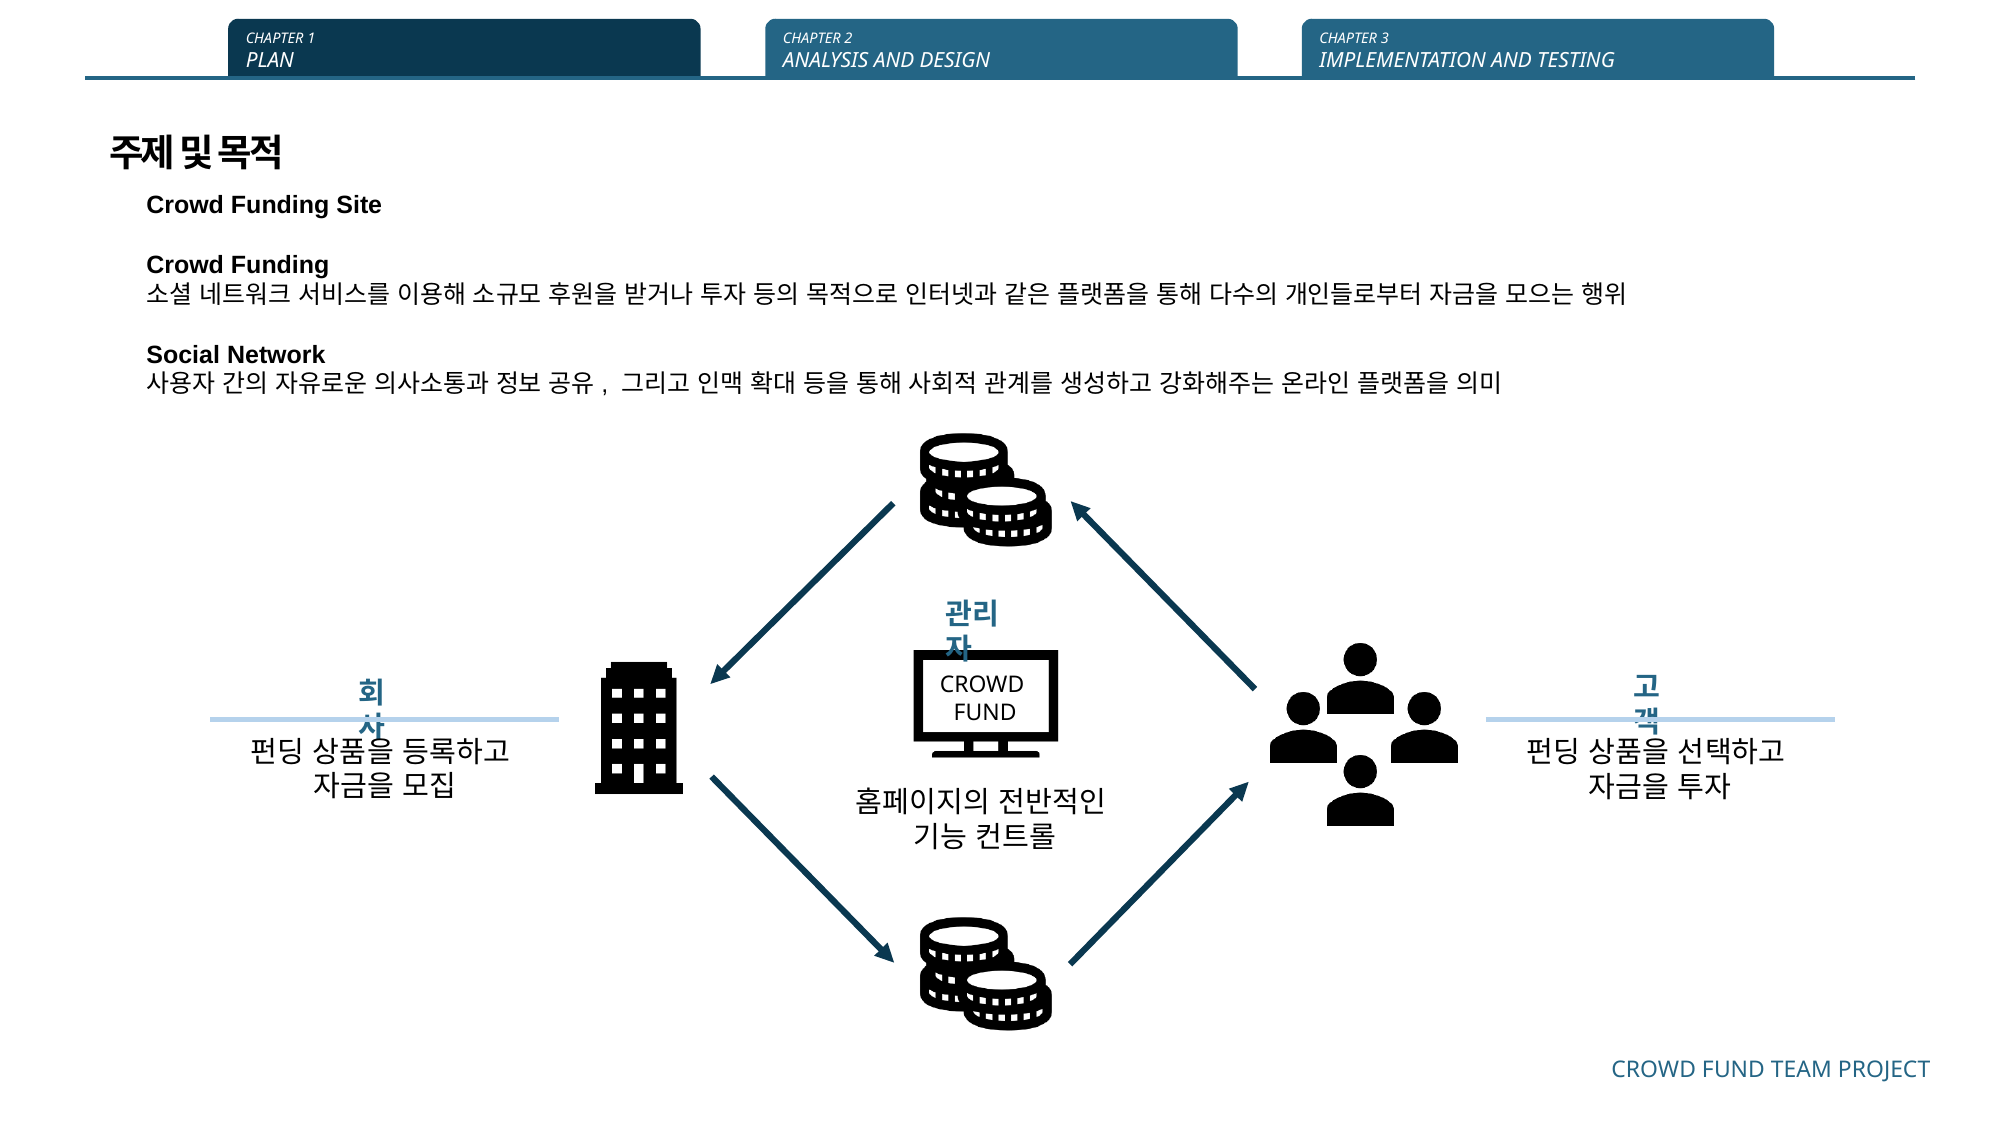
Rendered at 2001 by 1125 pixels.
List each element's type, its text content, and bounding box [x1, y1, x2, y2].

text_box 주제 및 목적 [94, 121, 299, 182]
text_box CHAPTER 3 IMPLEMENTATION AND TESTING [1301, 18, 1775, 76]
text_box CHAPTER 2 ANALYSIS AND DESIGN [765, 18, 1238, 76]
text_box Crowd Funding Site Crowd Funding 소셜 네트워크 서비스를 이용해 소규모 후원을 받거나 투자 등의 목적으로 인터넷과 같은 플랫폼을 통해 다수의 개인들로부터 자금을 모으는 행위 Social Network 사용자 간의 자유로운 의사소통과 정보 공유, 그리고 인맥 확대 등을 통해 사회적 관계를 생성하고 강화해주는 온라인 플랫폼을 의미 [131, 181, 1875, 406]
text_box CROWD FUND TEAM PROJECT [1596, 1046, 1952, 1090]
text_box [210, 414, 1836, 1049]
text_box CHAPTER 1 PLAN [228, 18, 701, 76]
